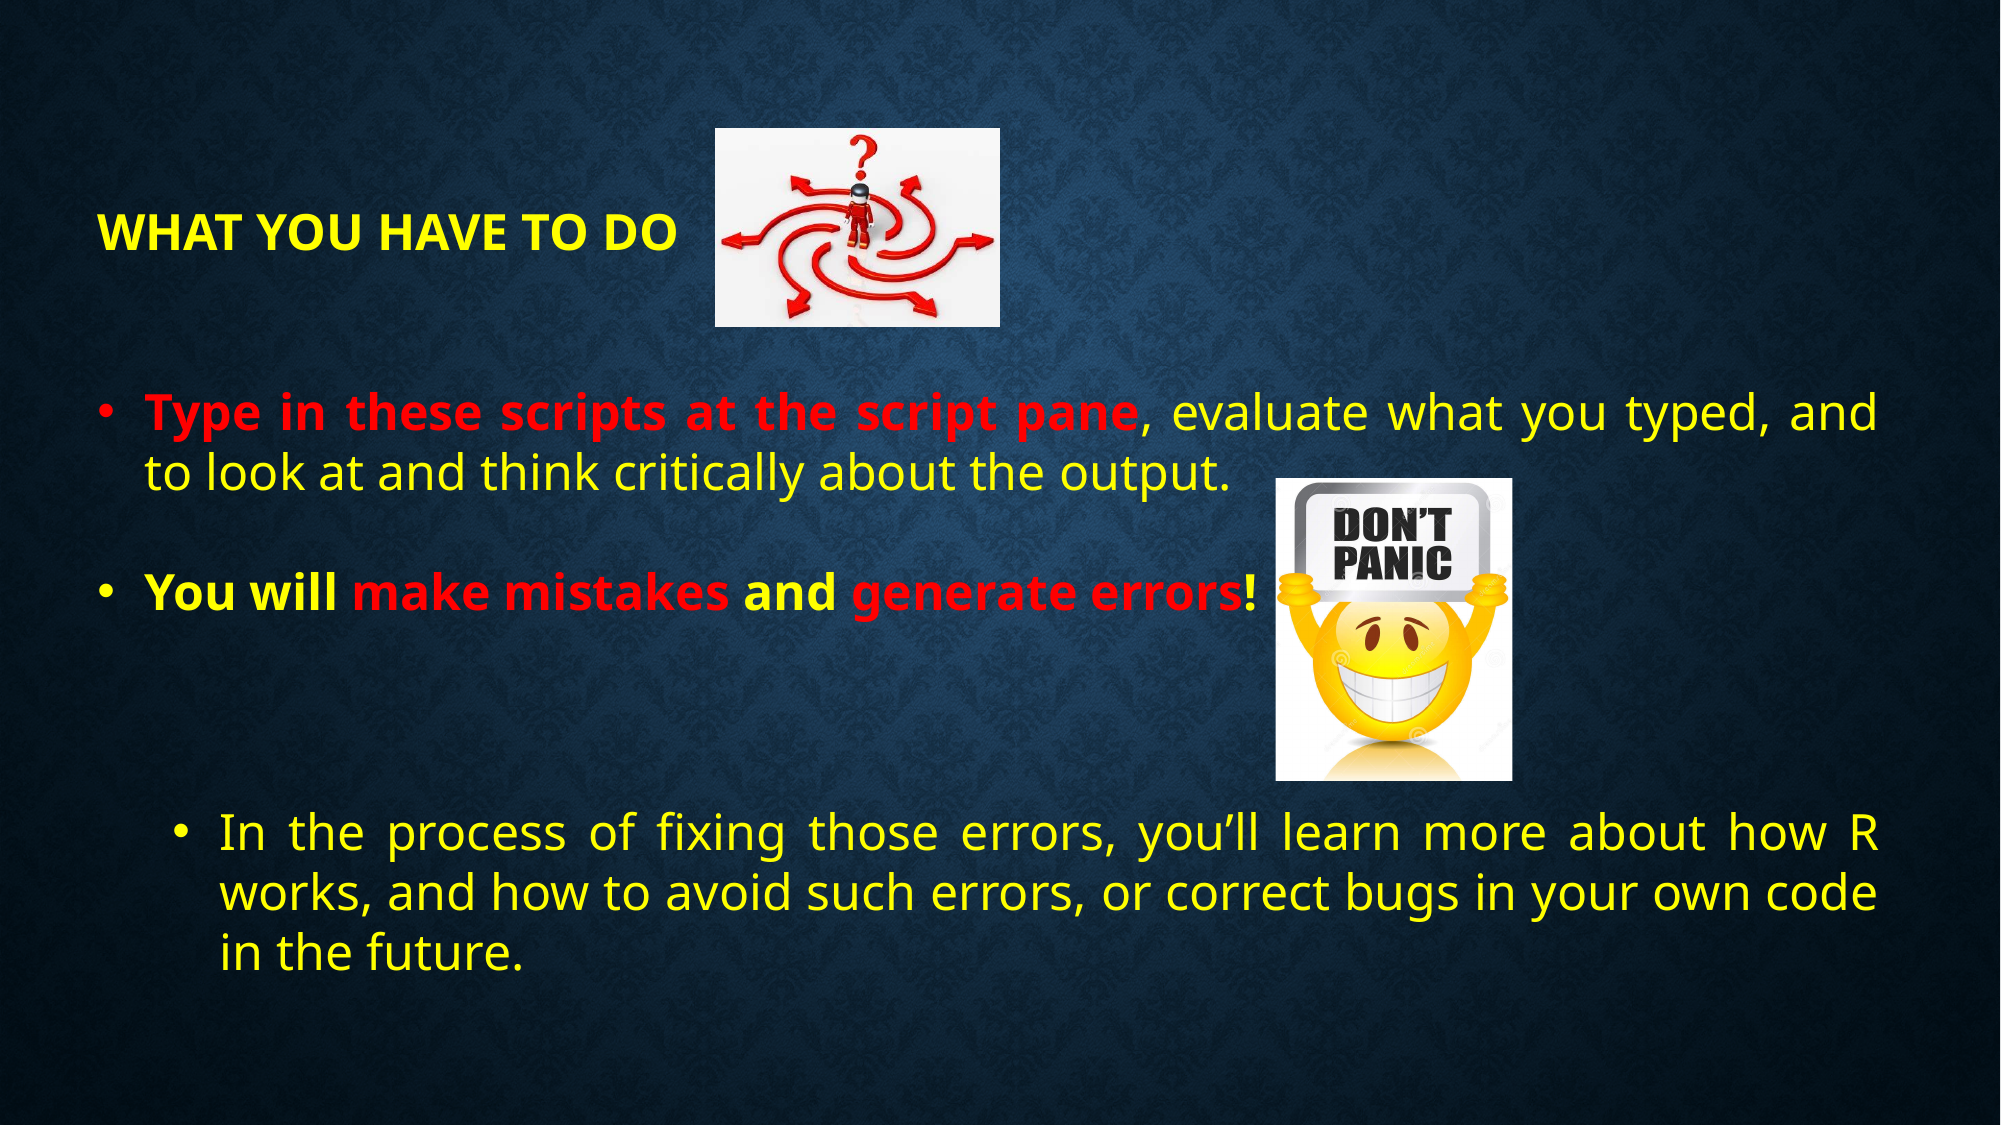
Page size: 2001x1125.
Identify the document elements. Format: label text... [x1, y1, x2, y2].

picture [715, 128, 1001, 328]
picture [1275, 477, 1513, 782]
text_box WHAT YOU HAVE TO DO Type in these scripts at the script pane, evaluate what you typed, and to look at and think critically about the output. You will make mistakes and generate errors! In the process of fixing those errors, you’ll learn more about how R works, and how to avoid such errors, or correct bugs in your own code in the future. [82, 193, 1895, 988]
